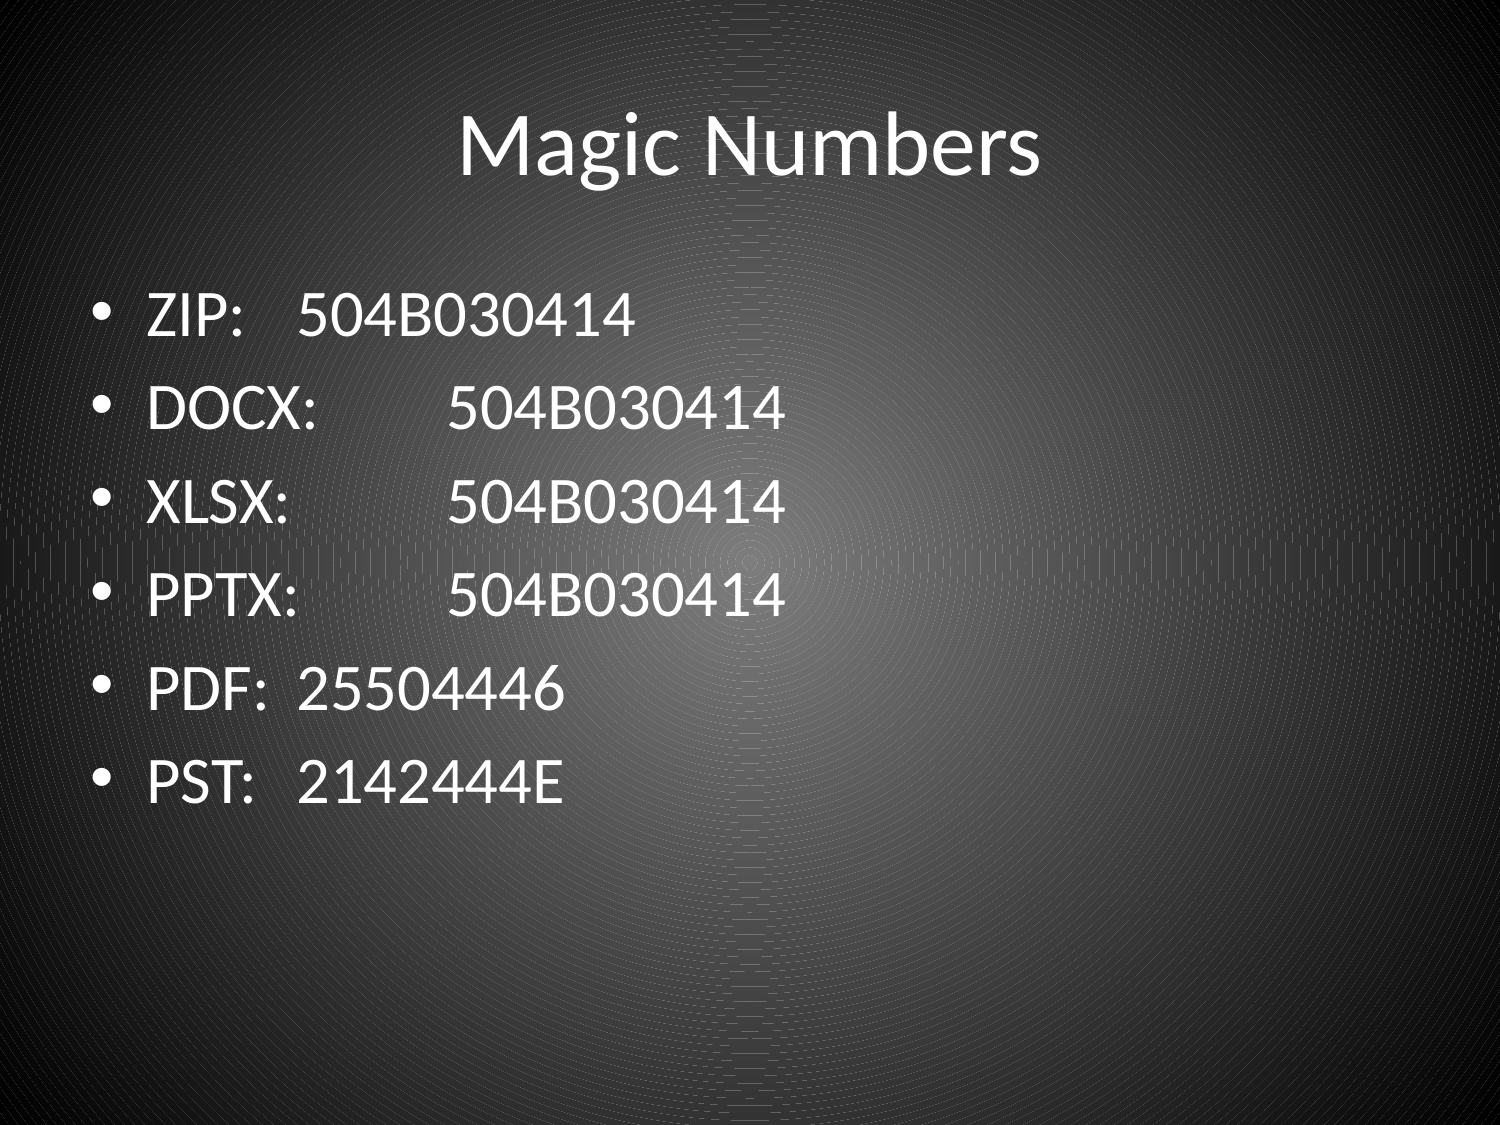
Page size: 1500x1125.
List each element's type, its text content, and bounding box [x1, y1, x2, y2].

list ZIP: 504B030414 DOCX: 504B030414 XLSX: 504B030414 PPTX: 504B030414 PDF: 25504446 PST: 2142444E [75, 262, 1425, 1005]
title Magic Numbers [75, 45, 1425, 233]
